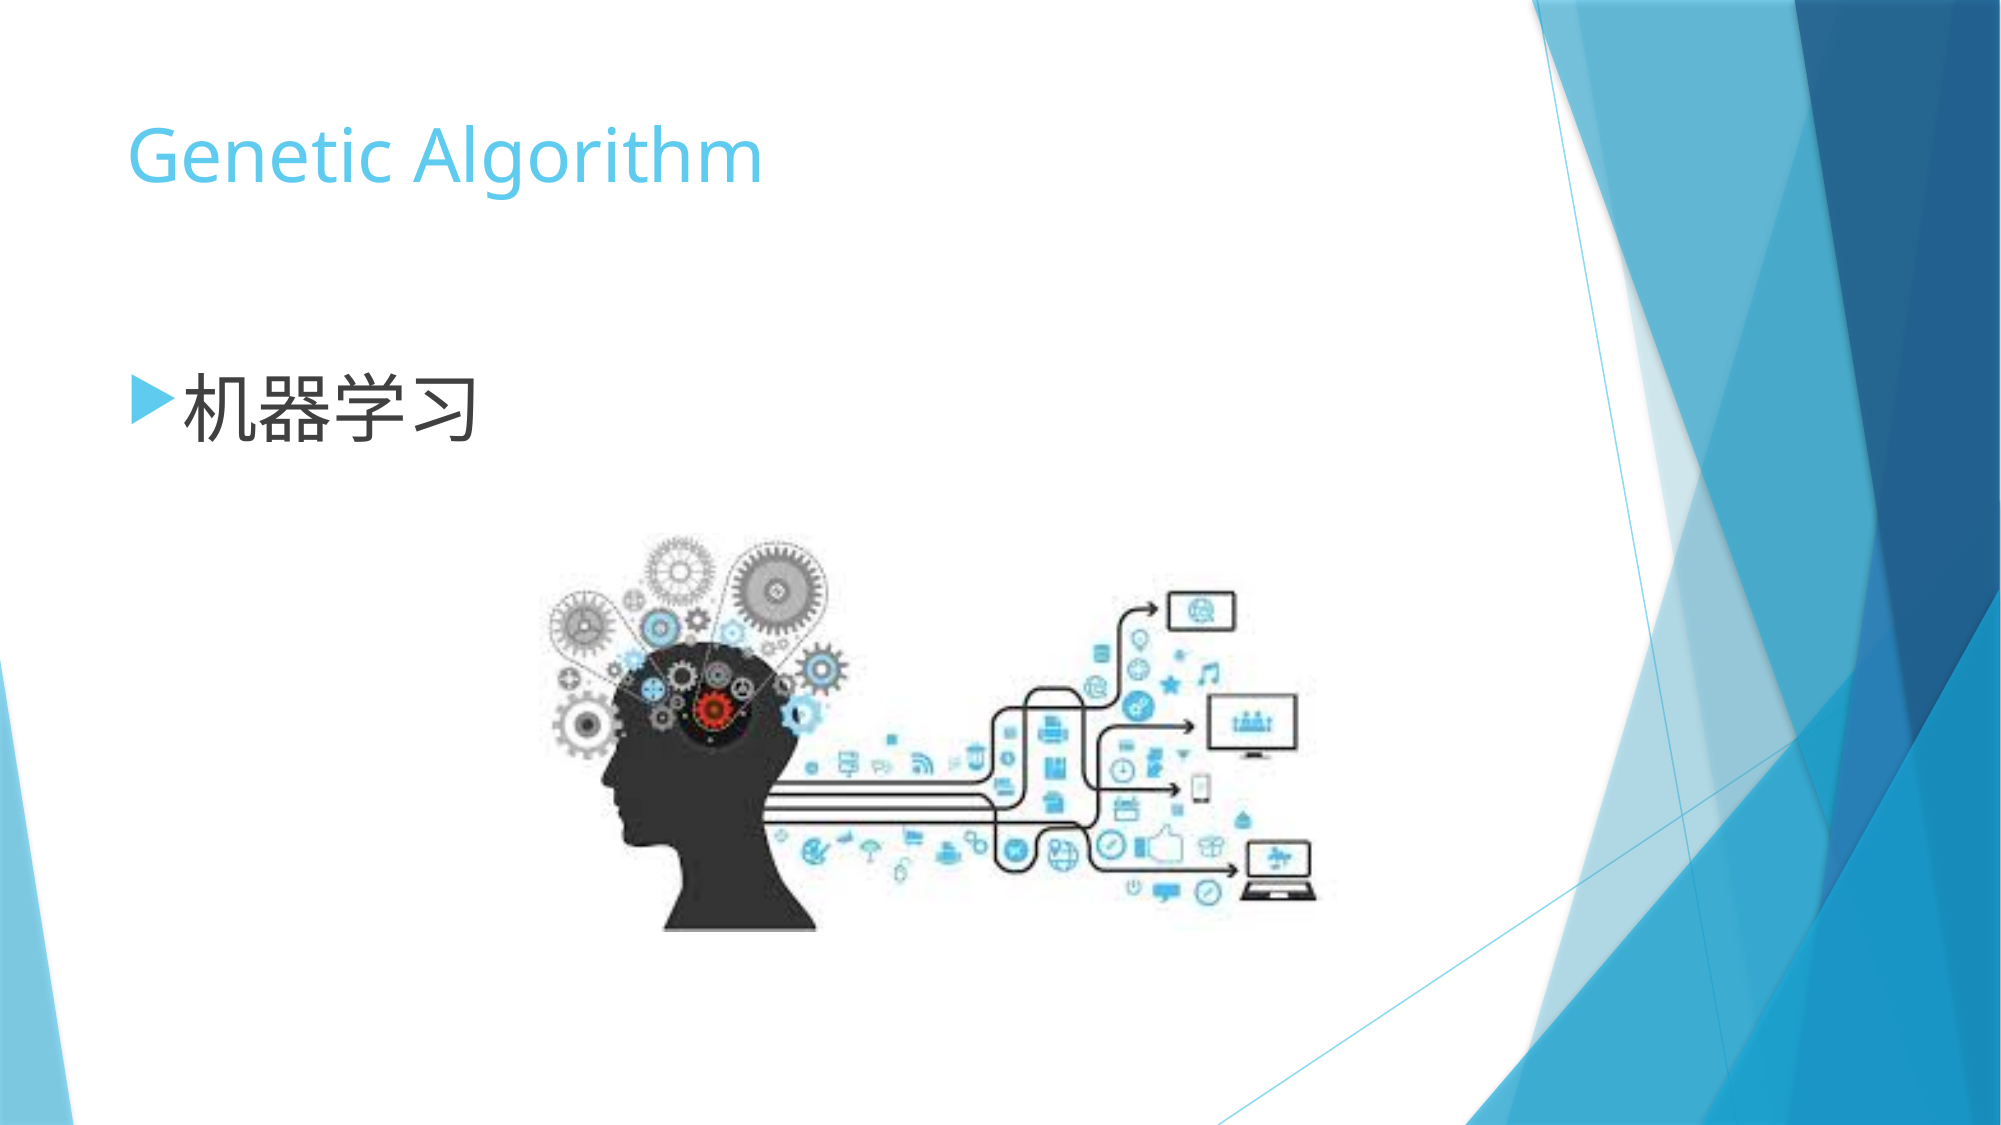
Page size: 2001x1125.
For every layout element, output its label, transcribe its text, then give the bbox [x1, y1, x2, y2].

title Genetic Algorithm [111, 99, 1522, 317]
list 机器学习 [111, 354, 1522, 992]
picture [520, 533, 1345, 933]
